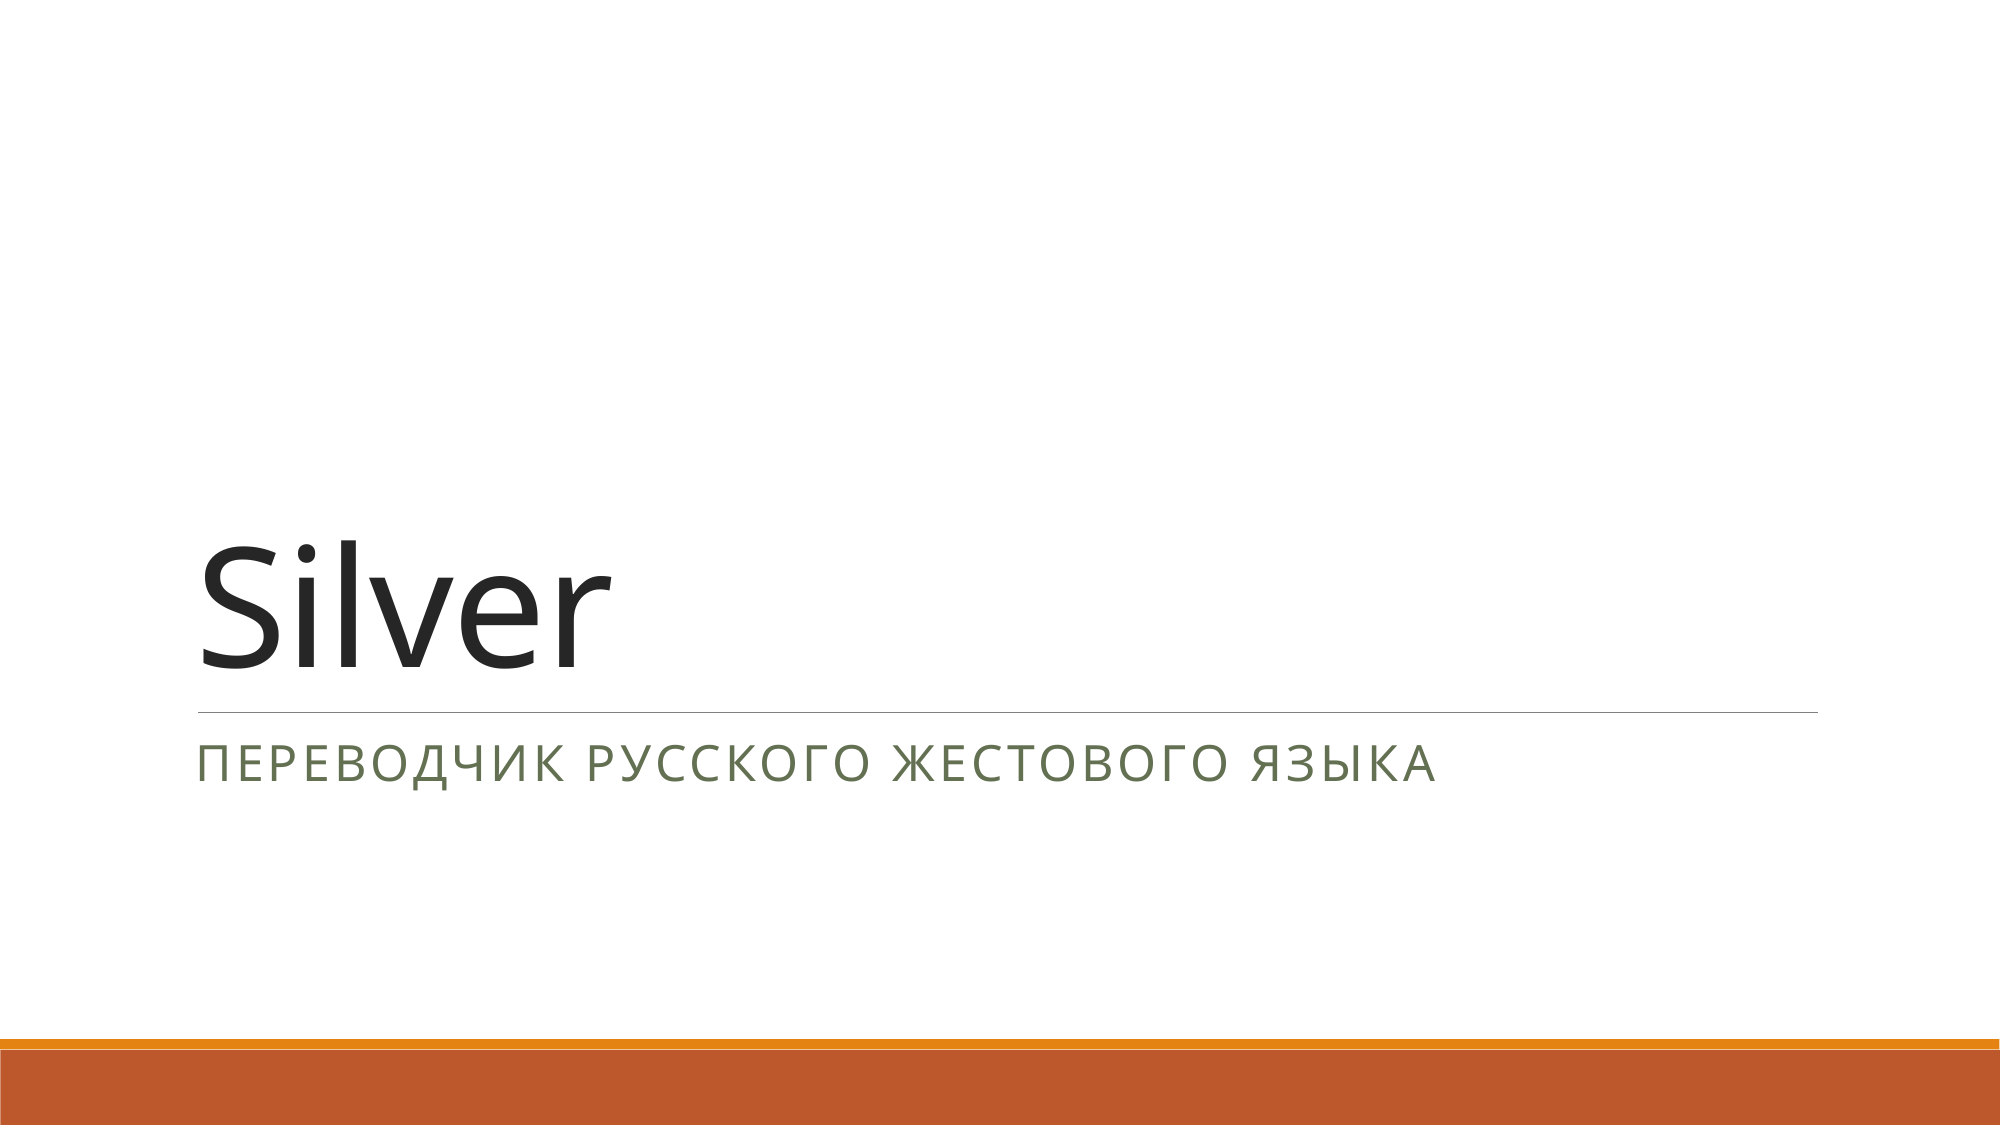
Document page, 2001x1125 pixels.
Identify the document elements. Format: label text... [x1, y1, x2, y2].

subtitle Переводчик русского жестового языка [180, 730, 1831, 919]
title Silver [180, 124, 1830, 710]
